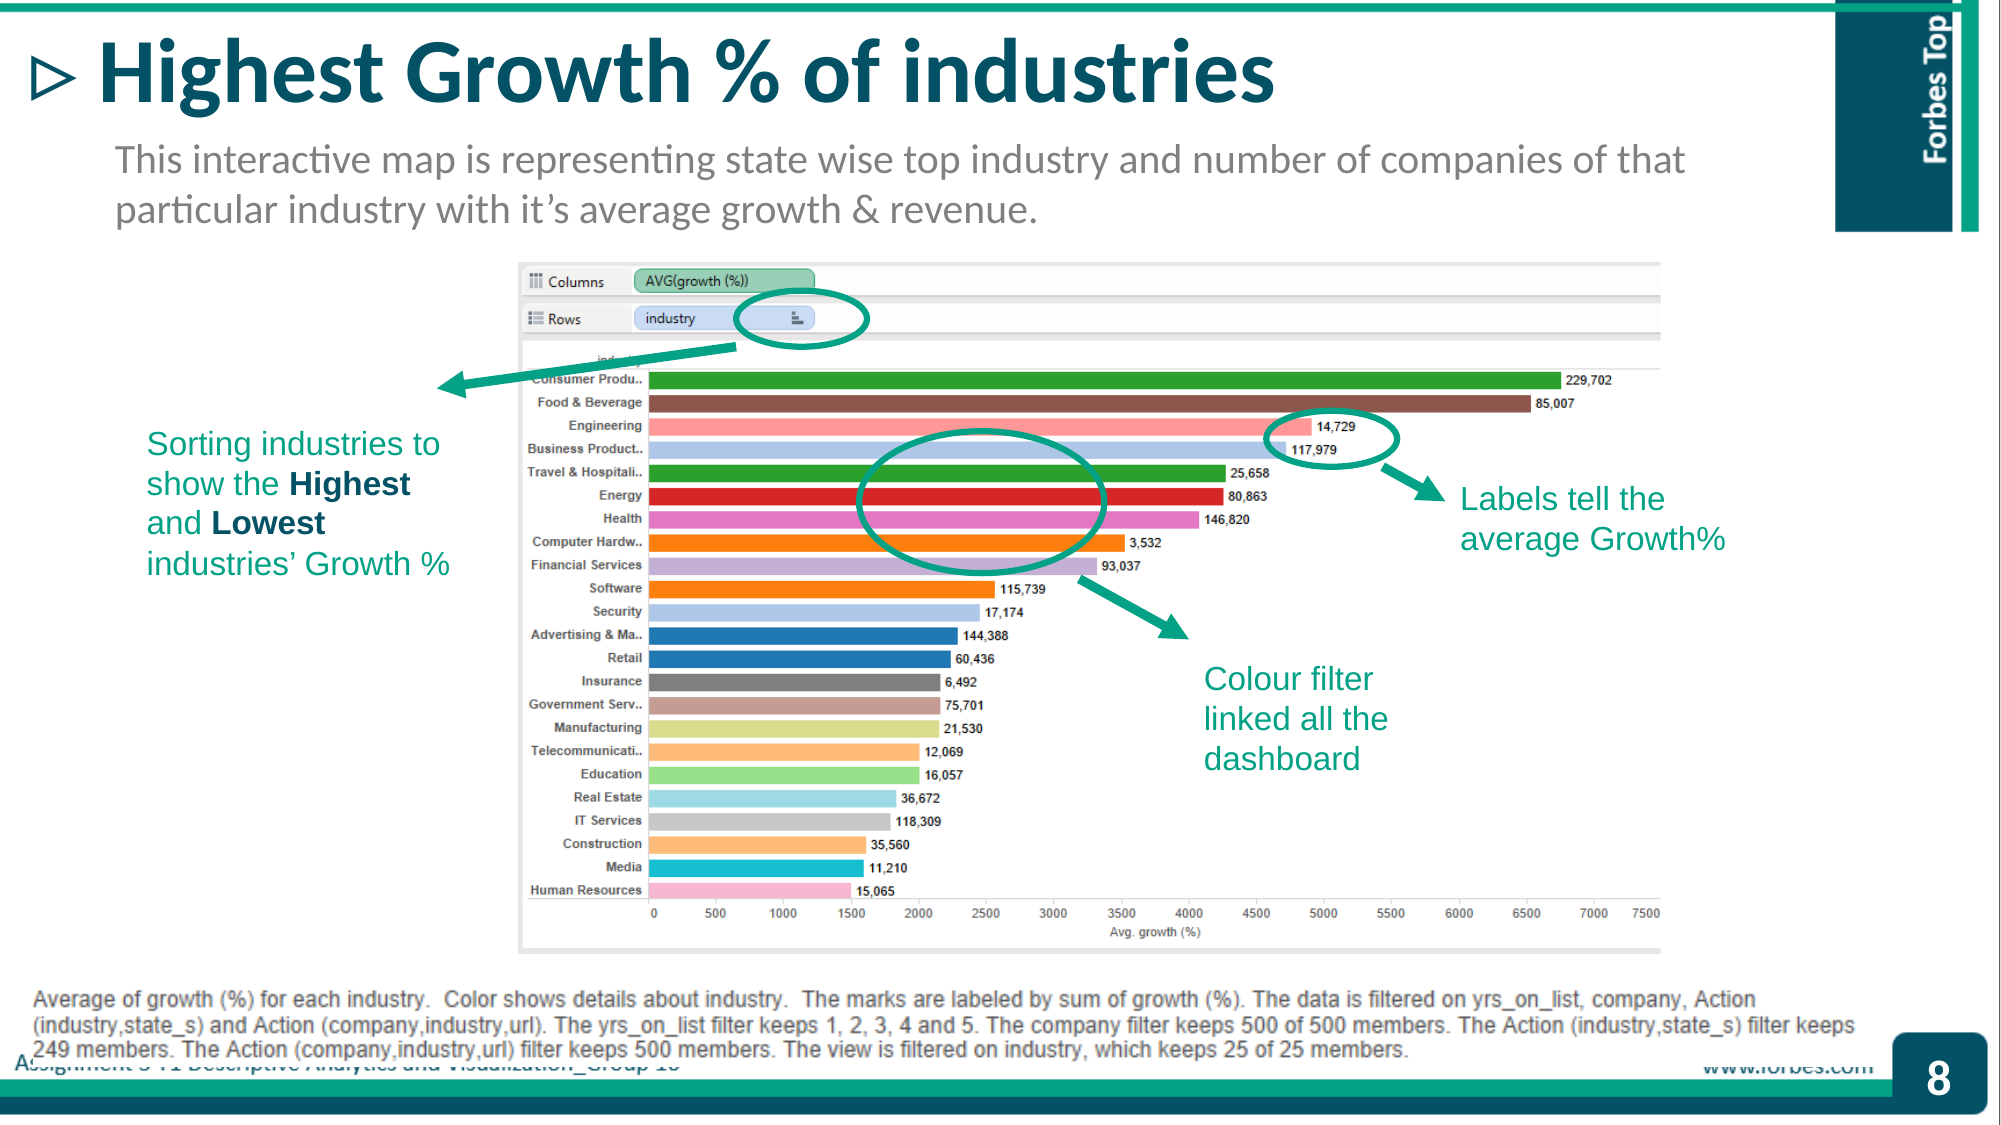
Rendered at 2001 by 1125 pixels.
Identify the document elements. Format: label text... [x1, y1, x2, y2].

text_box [436, 346, 737, 389]
text_box This interactive map is representing state wise top industry and number of companies of that particular industry with it’s average growth & revenue. [99, 121, 1810, 242]
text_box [1382, 466, 1446, 502]
text_box Sorting industries to show the Highest and Lowest industries’ Growth % [131, 414, 470, 589]
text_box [1078, 578, 1190, 640]
text_box Labels tell the average Growth% [1666, 469, 1778, 565]
slide_number 8 [1516, 1045, 1967, 1106]
picture [0, 0, 2001, 1125]
text_box ▹ Highest Growth % of industries [16, 85, 1742, 171]
